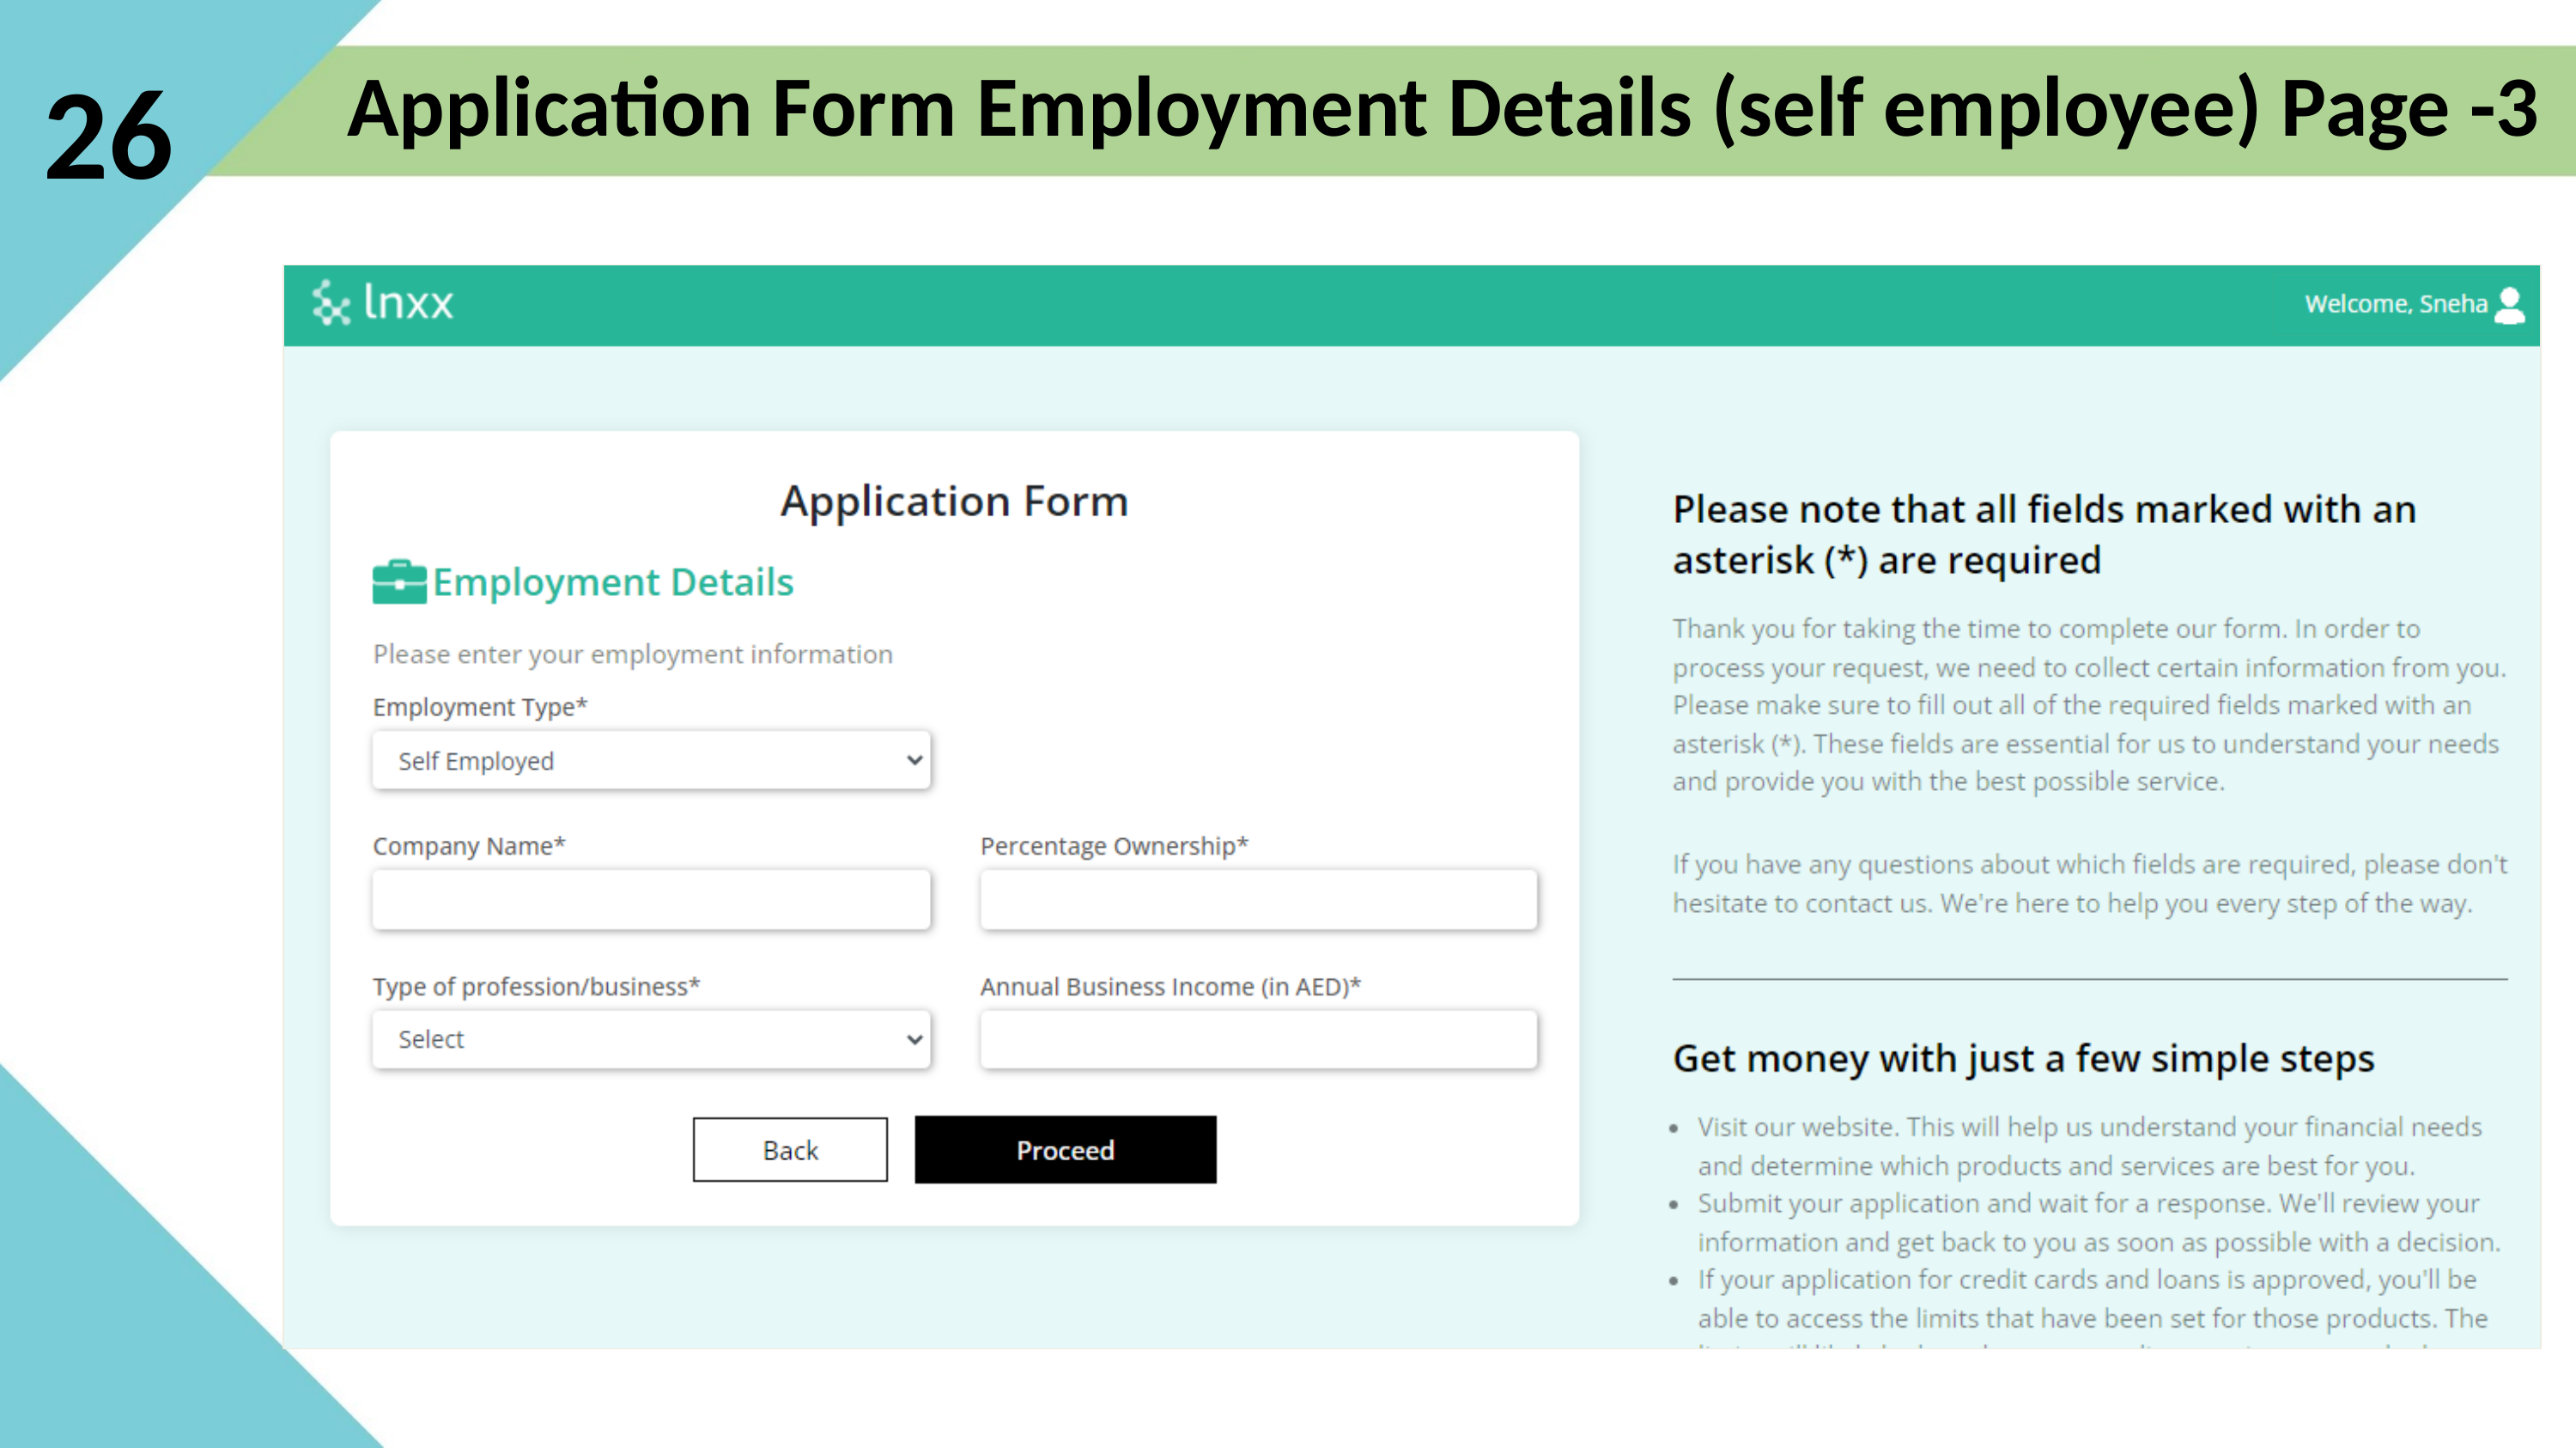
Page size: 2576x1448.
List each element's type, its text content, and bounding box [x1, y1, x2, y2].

text_box Application Form Employment Details (self employee) Page -3 [334, 44, 2576, 264]
text_box [0, 0, 2576, 1448]
text_box 26 [30, 44, 284, 212]
picture [283, 265, 2541, 1349]
